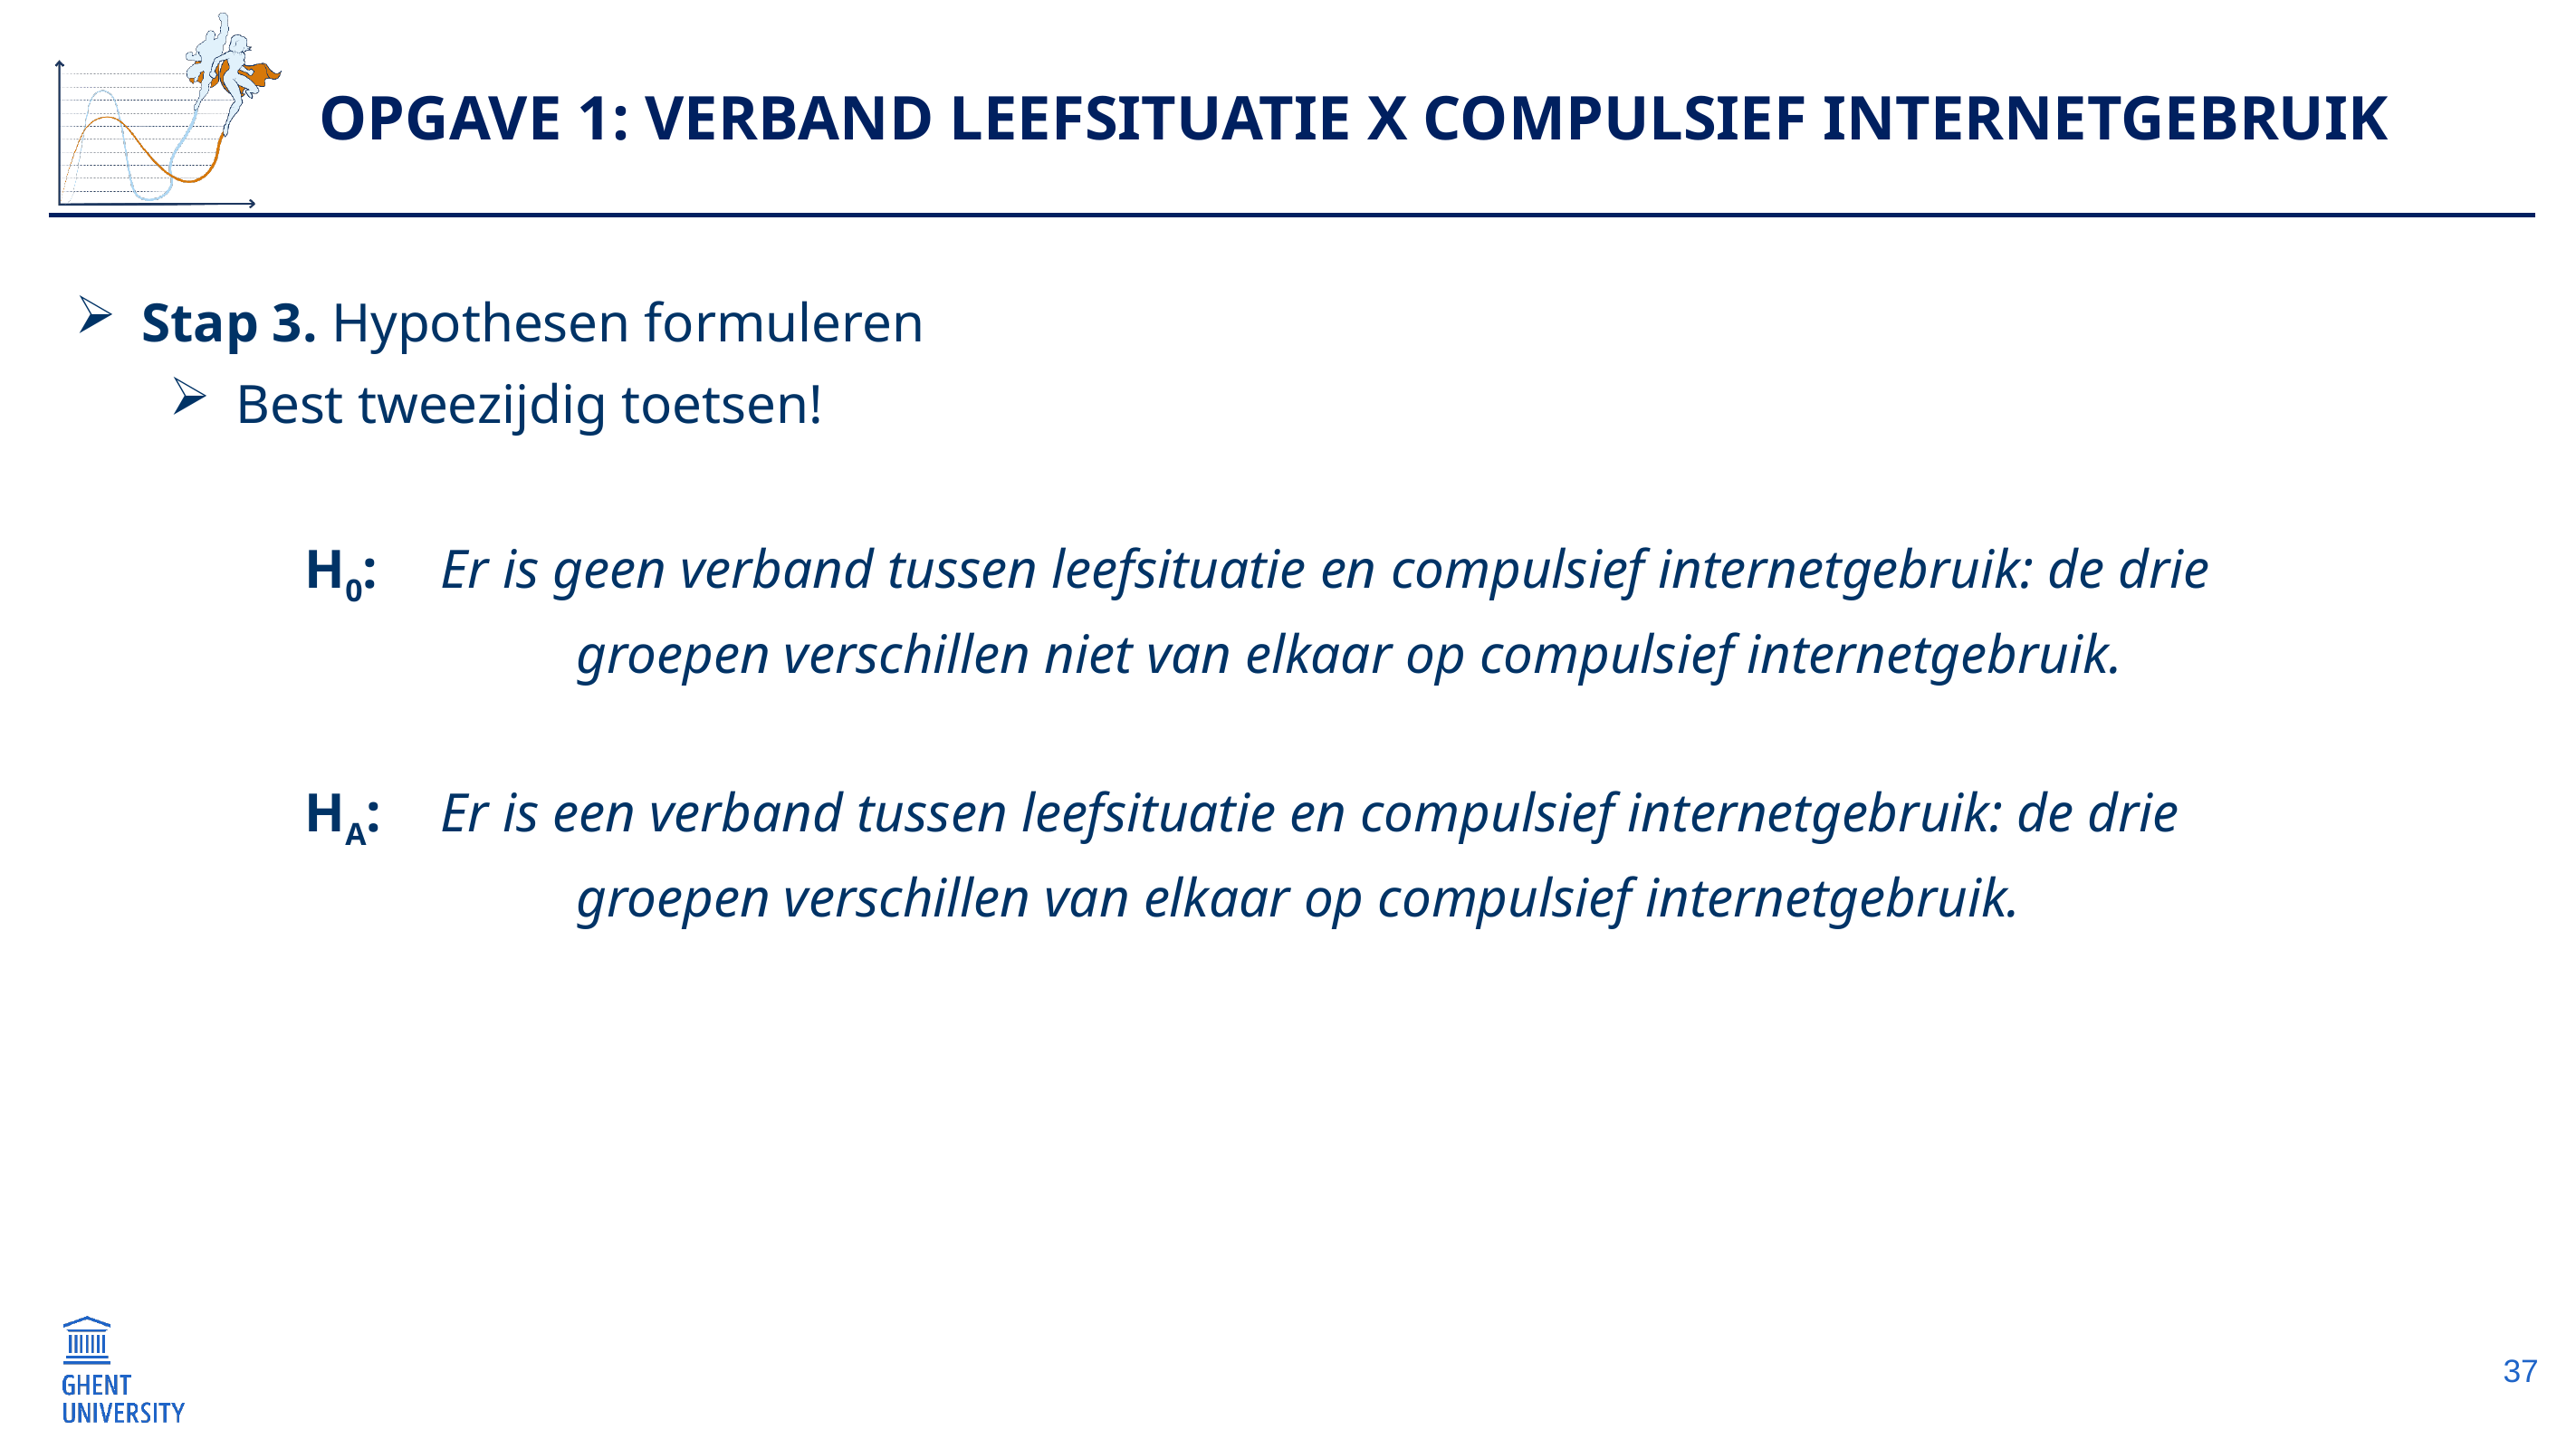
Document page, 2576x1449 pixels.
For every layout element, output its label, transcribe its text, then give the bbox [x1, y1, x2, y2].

picture [62, 1290, 411, 1449]
slide_number 37 [2415, 1330, 2553, 1408]
title Opgave 1: Verband Leefsituatie x Compulsief Internetgebruik [305, 18, 2527, 159]
picture [5, 0, 306, 318]
list Stap 3. Hypothesen formuleren Best tweezijdig toetsen! H0: Er is geen verband tussen leefsituatie en compulsief internetgebruik: de drie groepen verschillen niet van elkaar op compulsief internetgebruik. HA: Er is een verband tussen leefsituatie en compulsief internetgebruik: de drie groepen verschillen van elkaar op compulsief internetgebruik. [48, 269, 2553, 1290]
